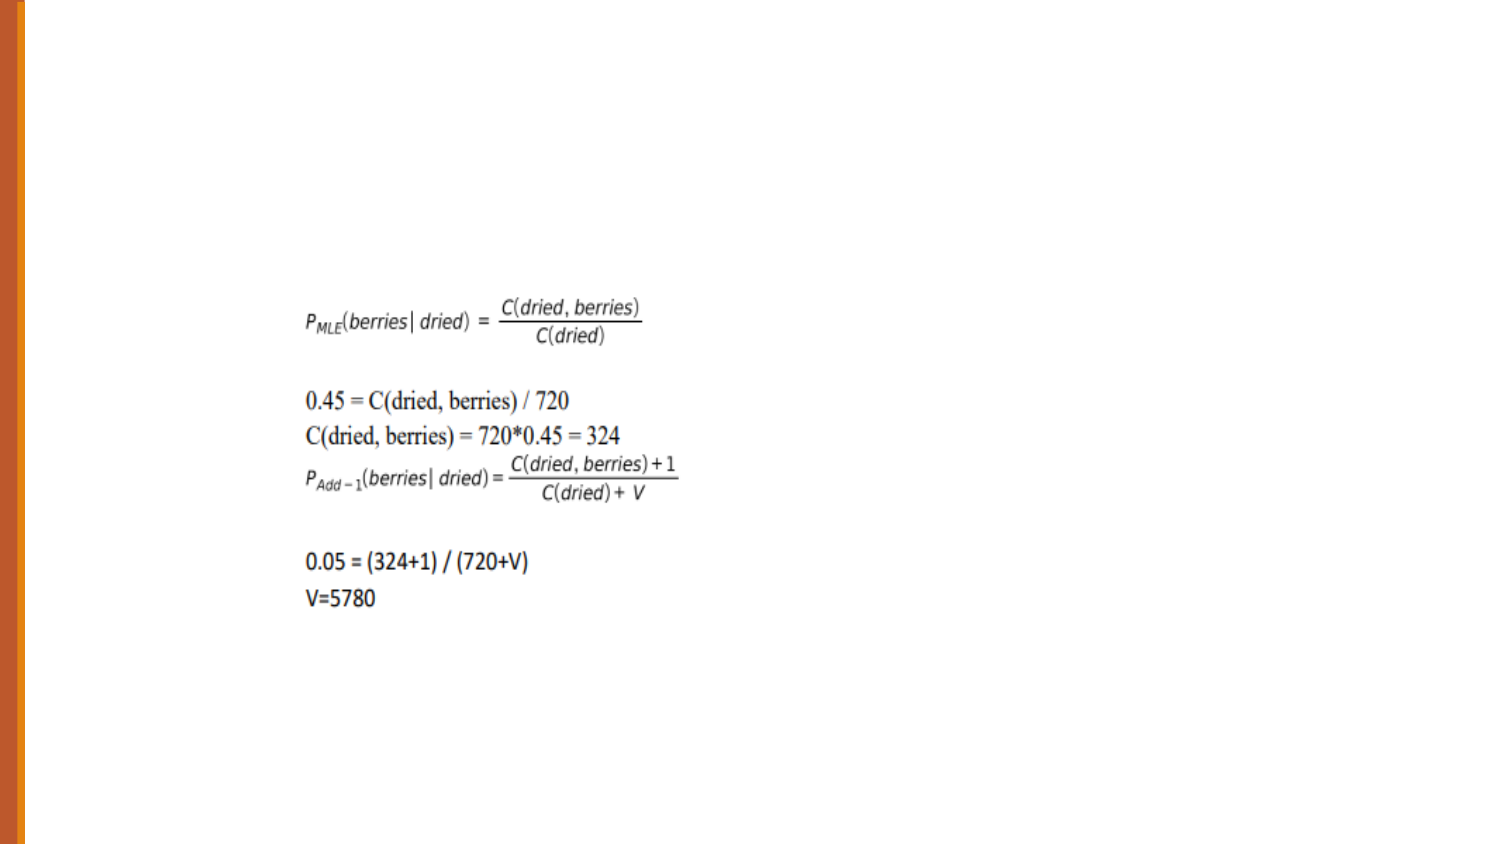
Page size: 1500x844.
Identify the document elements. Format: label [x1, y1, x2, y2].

list [274, 296, 1090, 640]
